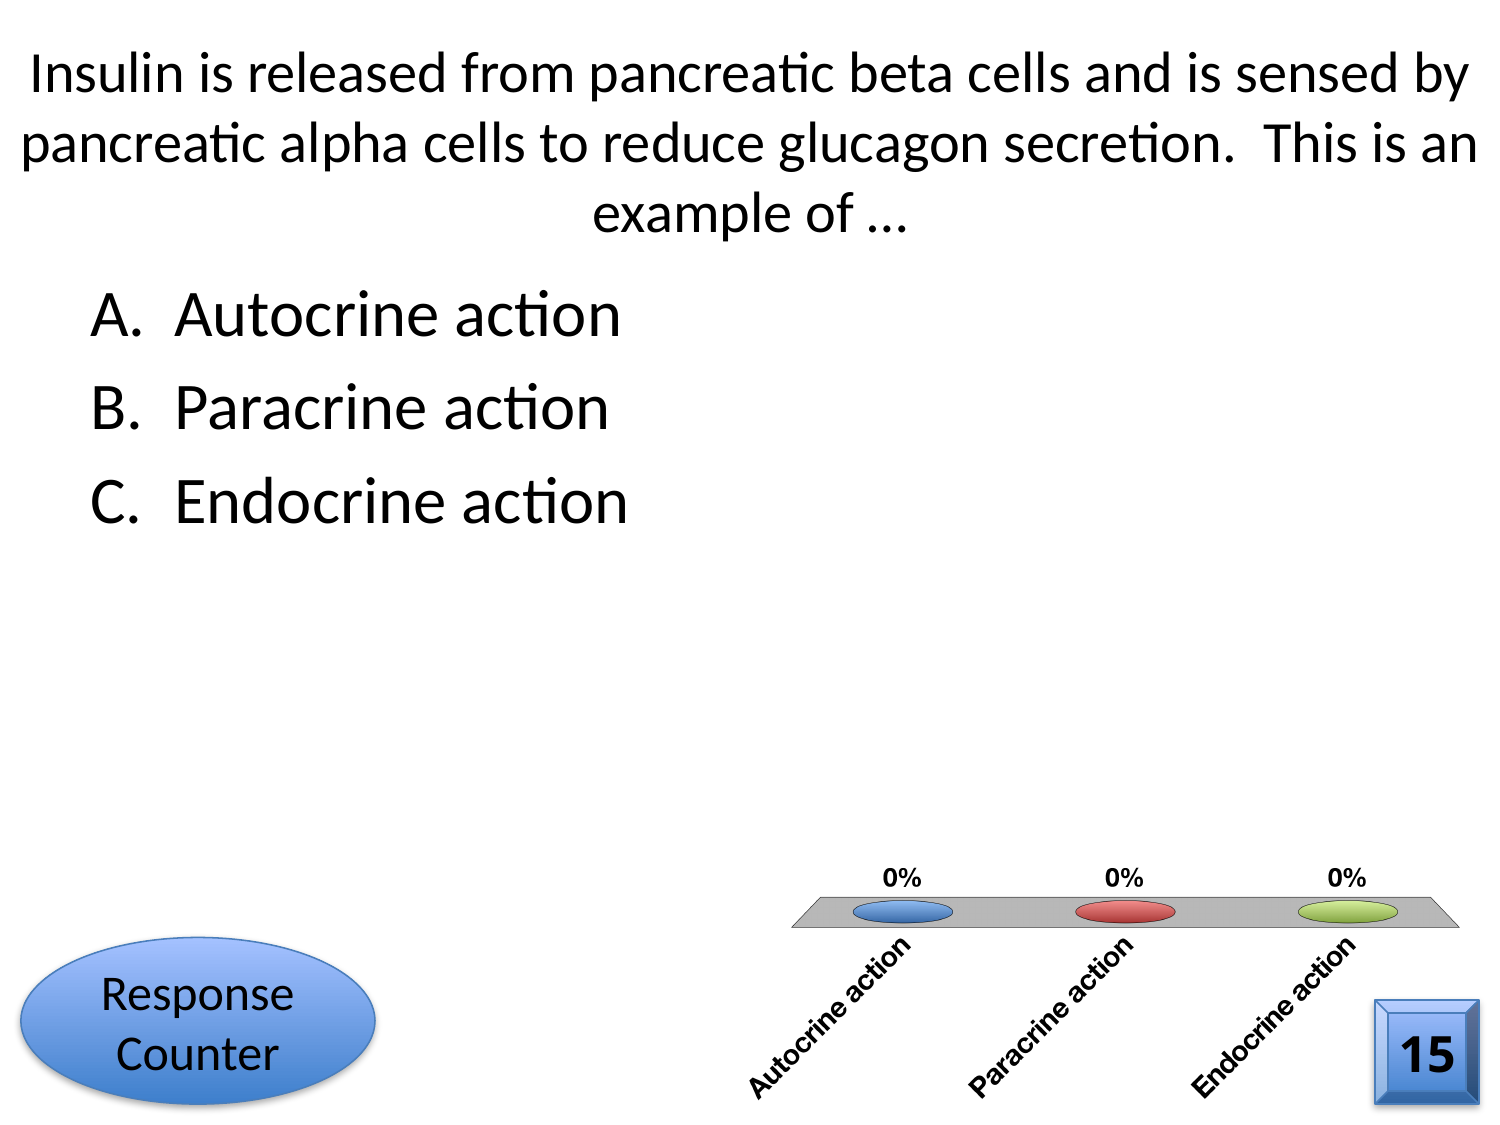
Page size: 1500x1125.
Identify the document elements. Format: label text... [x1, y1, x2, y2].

list Autocrine action Paracrine action Endocrine action [75, 262, 737, 1005]
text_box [1374, 999, 1480, 1105]
picture [739, 262, 1490, 1107]
title Insulin is released from pancreatic beta cells and is sensed by pancreatic alpha cells to reduce glucagon secretion. This is an example of … [0, 45, 1500, 233]
text_box Response Counter [20, 936, 376, 1105]
